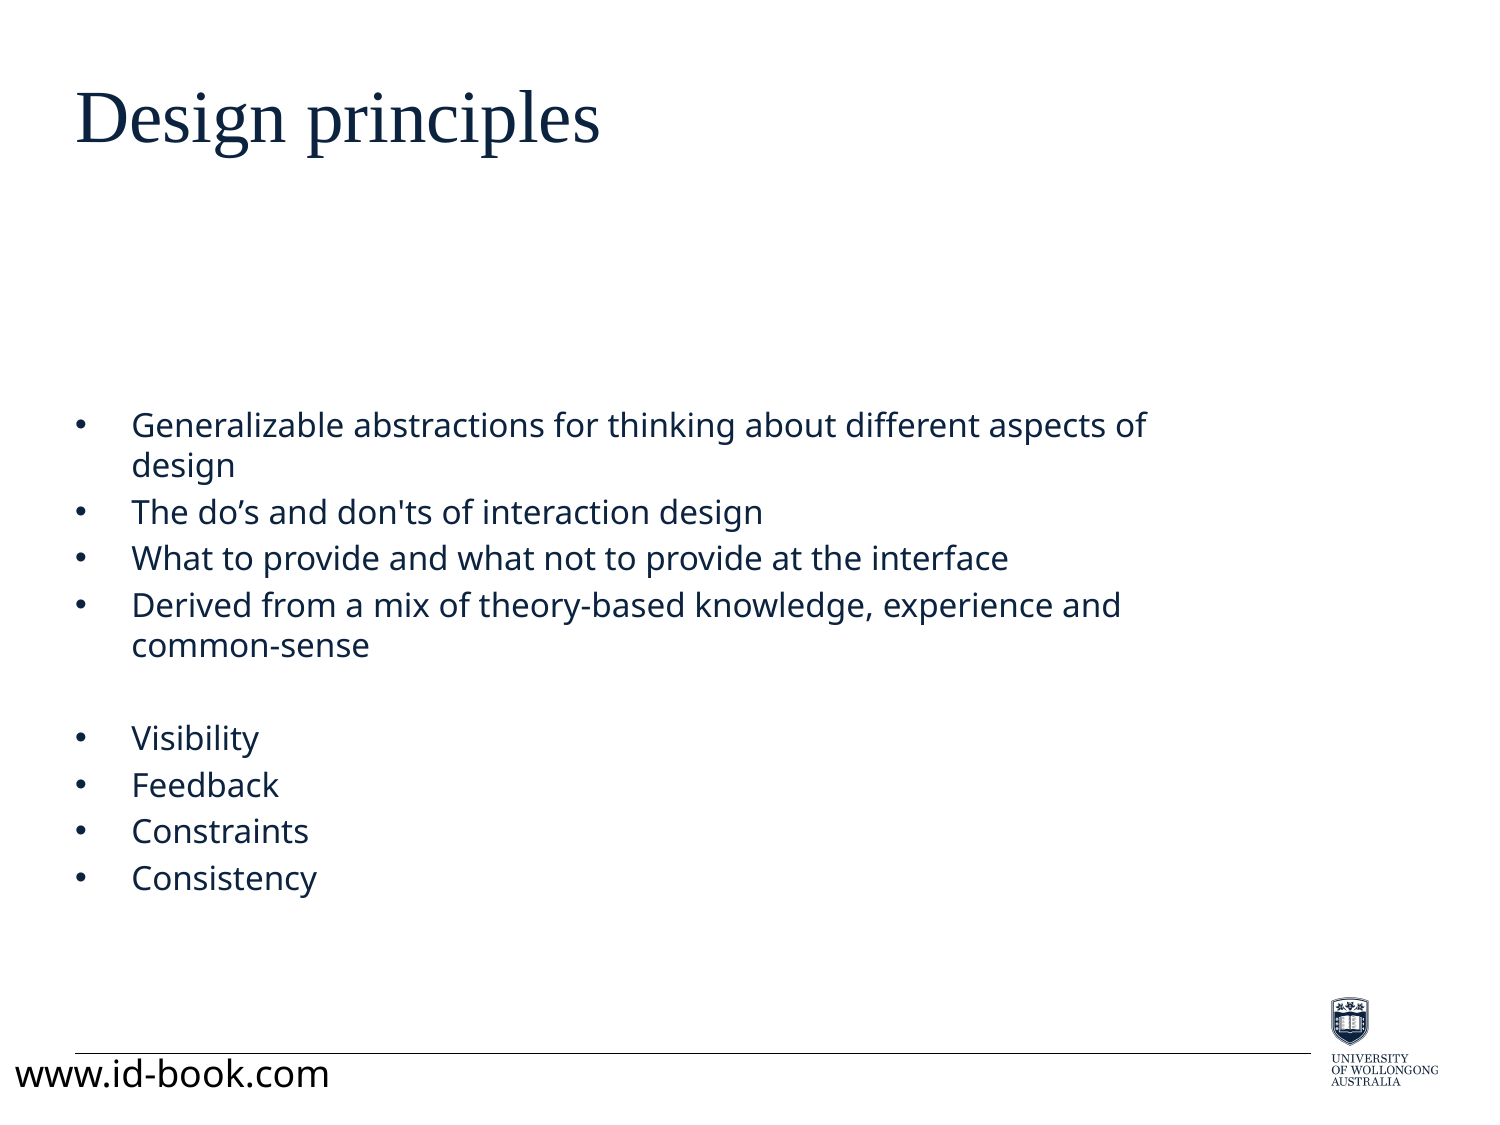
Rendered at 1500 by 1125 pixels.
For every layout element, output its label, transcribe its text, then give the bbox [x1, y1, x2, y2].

footer www.id-book.com [0, 1042, 475, 1103]
title Design principles [75, 67, 1270, 207]
list Generalizable abstractions for thinking about different aspects of design The do’s and don'ts of interaction design What to provide and what not to provide at the interface Derived from a mix of theory-based knowledge, experience and common-sense Visibility Feedback Constraints Consistency [75, 404, 1270, 1007]
